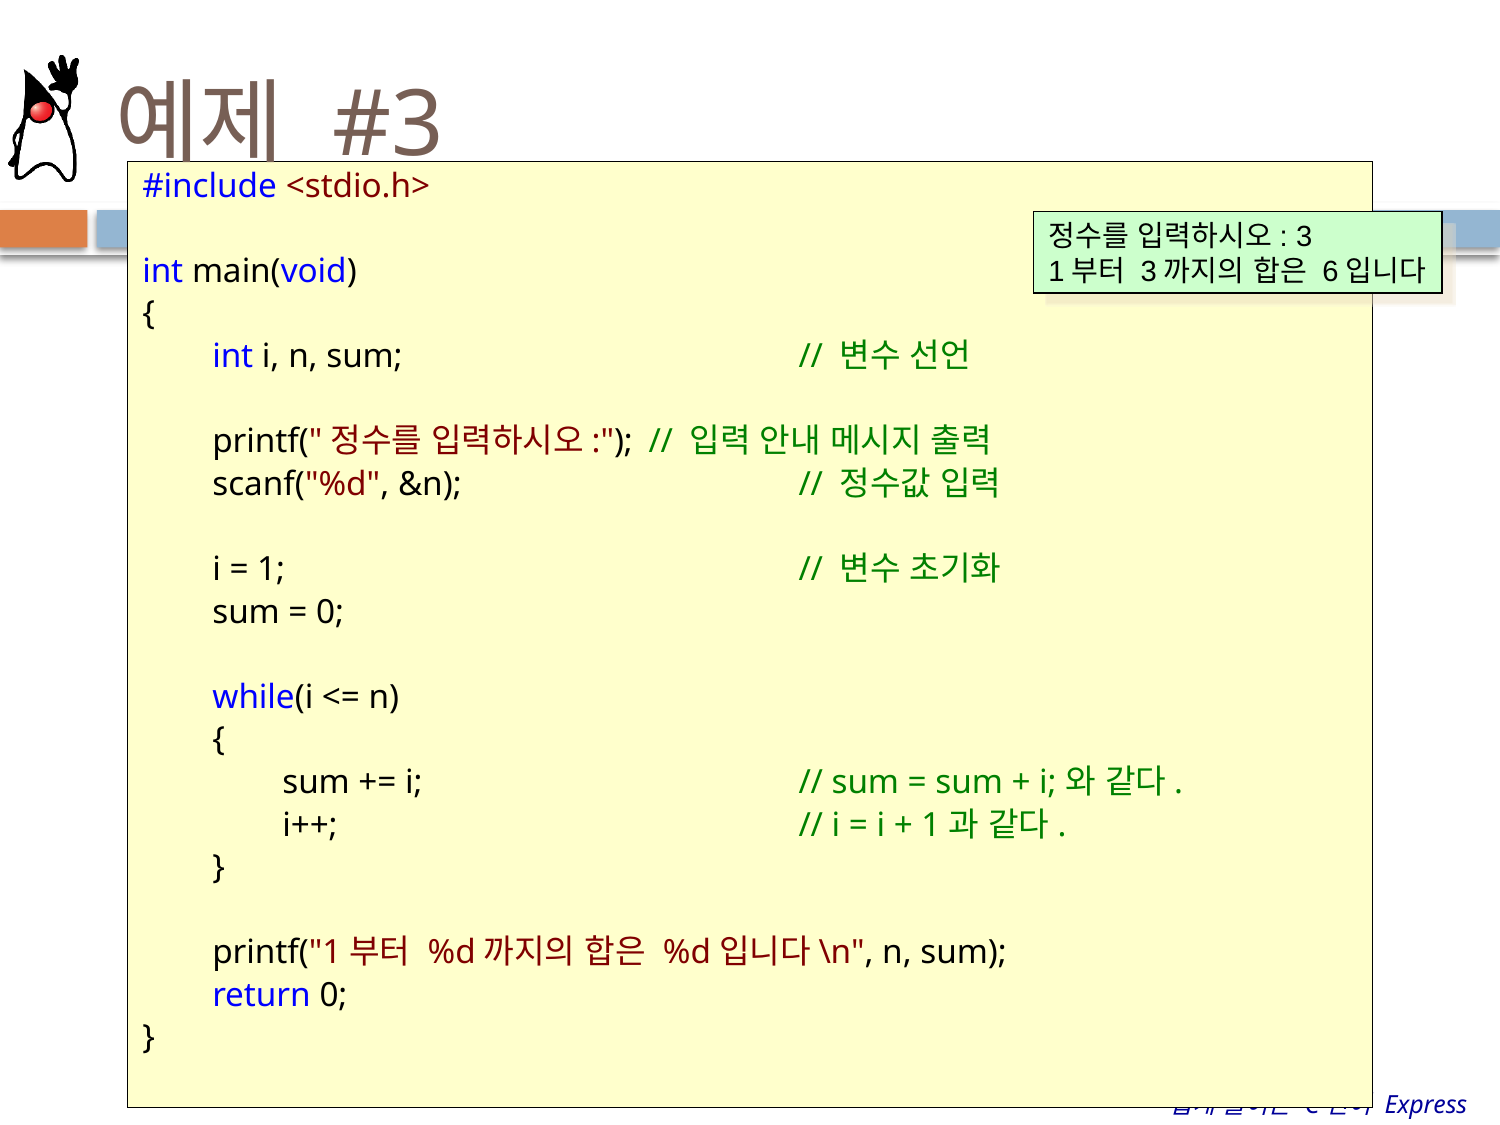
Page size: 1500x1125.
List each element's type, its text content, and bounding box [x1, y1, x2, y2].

text_box #include <stdio.h> int main(void) { int i, n, sum; // 변수 선언 printf("정수를 입력하시오:"); // 입력 안내 메시지 출력 scanf("%d", &n); // 정수값 입력 i = 1; // 변수 초기화 sum = 0; while(i <= n) { sum += i; // sum = sum + i;와 같다. i++; // i = i + 1과 같다. } printf("1부터 %d까지의 합은 %d입니다\n", n, sum); return 0; } [127, 820, 1373, 1107]
text_box 정수를 입력하시오: 3 1부터 3까지의 합은 6입니다 [1033, 211, 1442, 293]
picture [8, 55, 79, 182]
text_box #include <stdio.h> int main(void) { int i, n, sum; // 변수 선언 printf("정수를 입력하시오:"); // 입력 안내 메시지 출력 scanf("%d", &n); // 정수값 입력 i = 1; // 변수 초기화 sum = 0; while(i <= n) { sum += i; // sum = sum + i;와 같다. i++; // i = i + 1과 같다. } printf("1부터 %d까지의 합은 %d입니다\n", n, sum); return 0; } [127, 306, 1373, 819]
text_box #include <stdio.h> int main(void) { int i, n, sum; // 변수 선언 printf("정수를 입력하시오:"); // 입력 안내 메시지 출력 scanf("%d", &n); // 정수값 입력 i = 1; // 변수 초기화 sum = 0; while(i <= n) { sum += i; // sum = sum + i;와 같다. i++; // i = i + 1과 같다. } printf("1부터 %d까지의 합은 %d입니다\n", n, sum); return 0; } [127, 200, 1373, 305]
title 예제 #3 [100, 37, 1438, 200]
